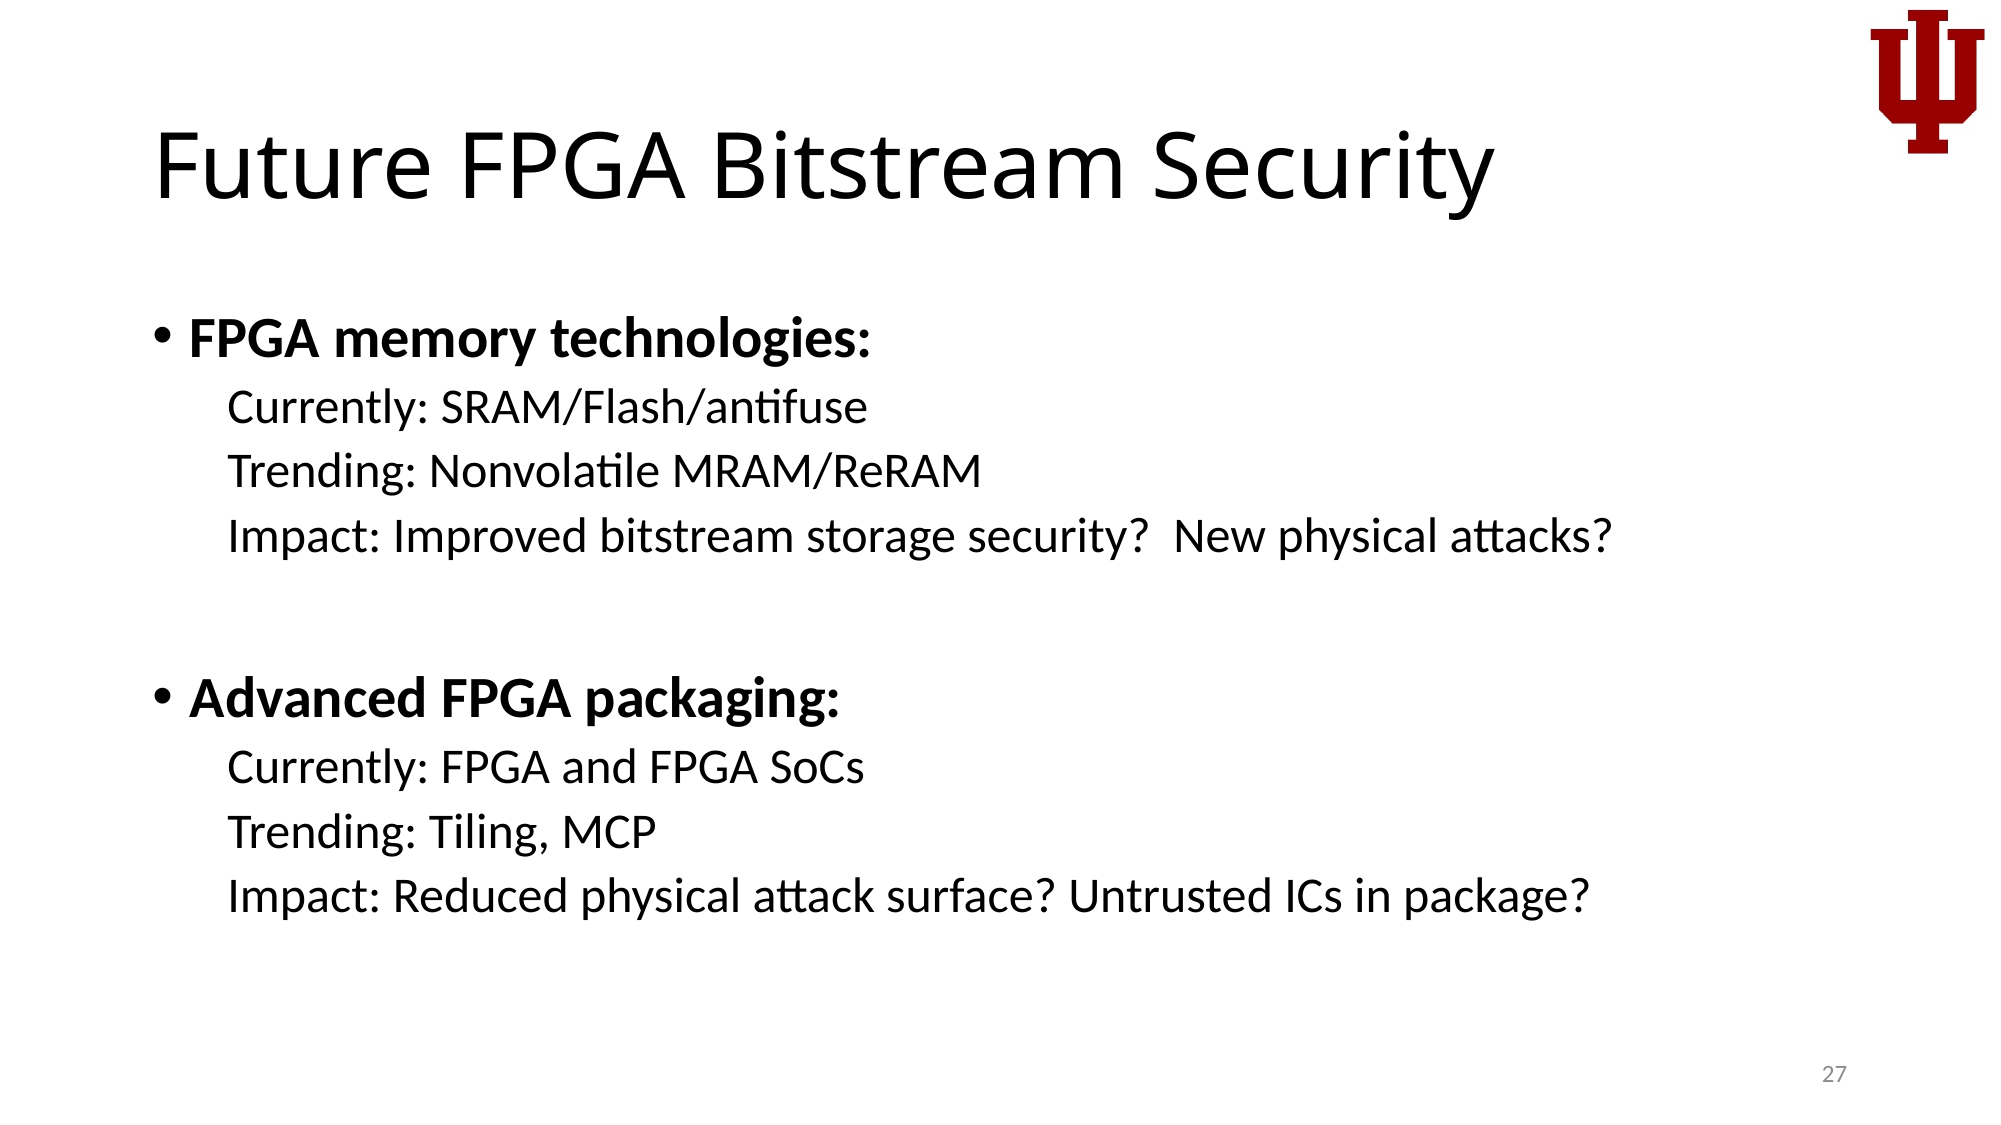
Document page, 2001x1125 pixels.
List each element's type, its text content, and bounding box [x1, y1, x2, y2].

slide_number 27 [1412, 1042, 1863, 1103]
picture [1855, 9, 2000, 154]
list FPGA memory technologies: Currently: SRAM/Flash/antifuse Trending: Nonvolatile MRAM/ReRAM Impact: Improved bitstream storage security? New physical attacks? Advanced FPGA packaging: Currently: FPGA and FPGA SoCs Trending: Tiling, MCP Impact: Reduced physical attack surface? Untrusted ICs in package? [137, 299, 1863, 1014]
title Future FPGA Bitstream Security [137, 59, 1863, 278]
